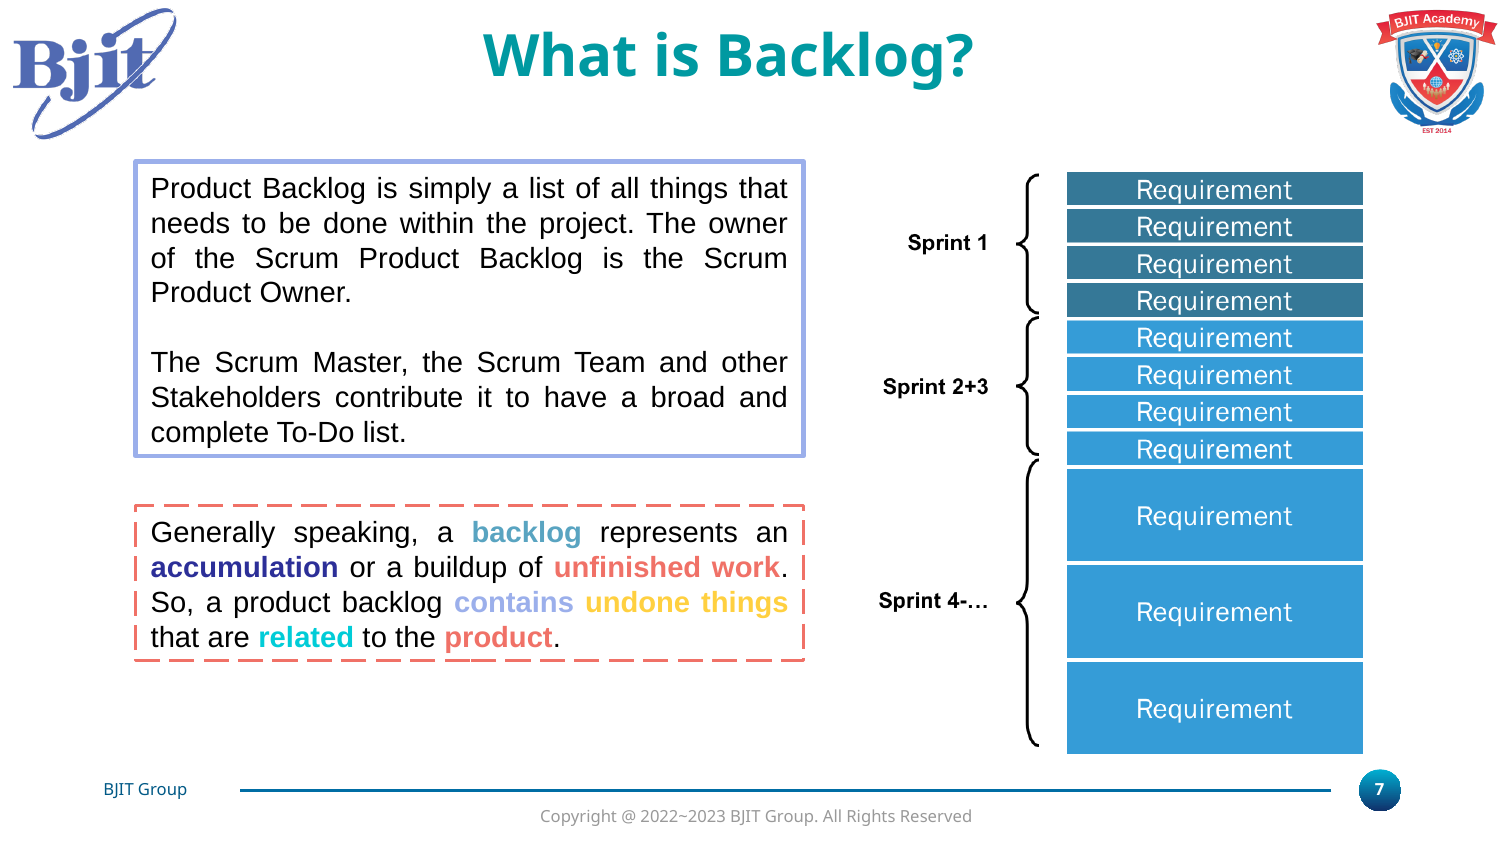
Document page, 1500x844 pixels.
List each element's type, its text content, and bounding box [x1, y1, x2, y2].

picture [13, 7, 177, 140]
text_box What is Backlog? [468, 10, 989, 96]
text_box Generally speaking, a backlog represents an accumulation or a buildup of unfinished work. So, a product backlog contains undone things that are related to the product. [135, 505, 804, 661]
picture [124, 783, 133, 795]
picture [835, 161, 1365, 757]
text_box Product Backlog is simply a list of all things that needs to be done within the project. The owner of the Scrum Product Backlog is the Scrum Product Owner. The Scrum Master, the Scrum Team and other Stakeholders contribute it to have a broad and complete To-Do list. [135, 161, 804, 456]
picture [1373, 7, 1500, 136]
